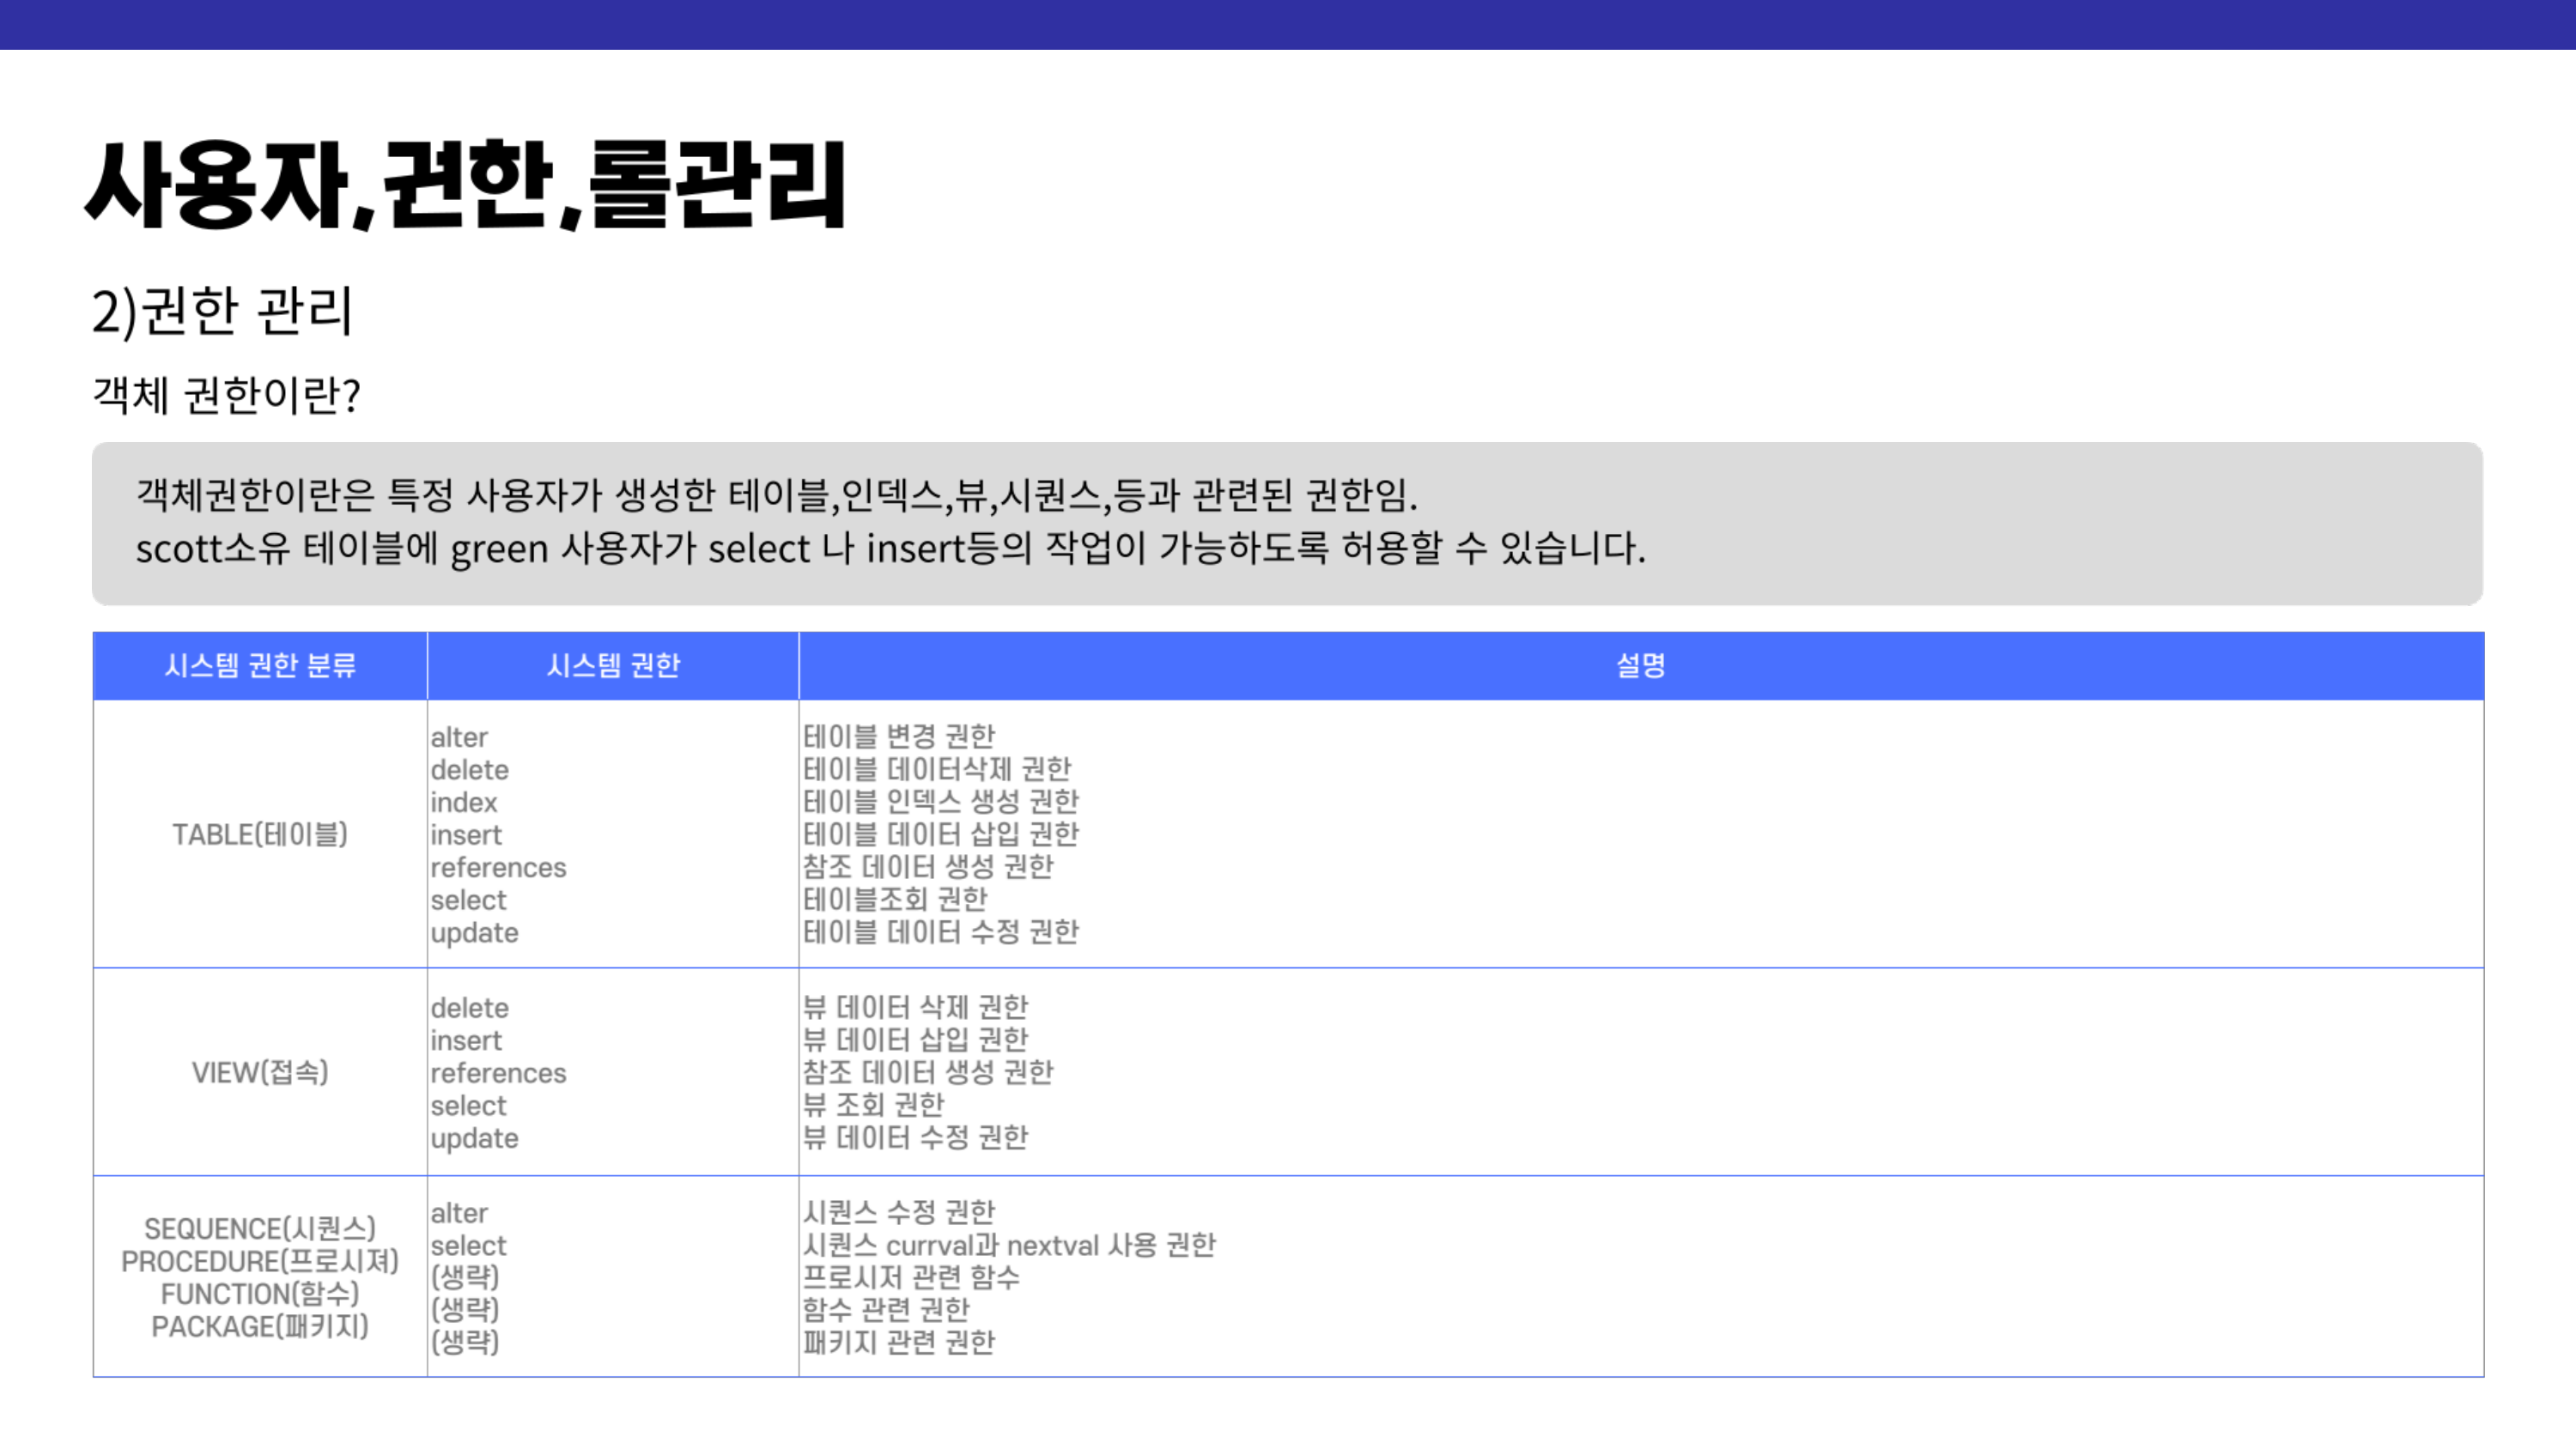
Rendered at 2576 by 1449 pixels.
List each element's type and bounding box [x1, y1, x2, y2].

picture [0, 117, 2576, 1449]
text_box [0, 0, 2576, 50]
